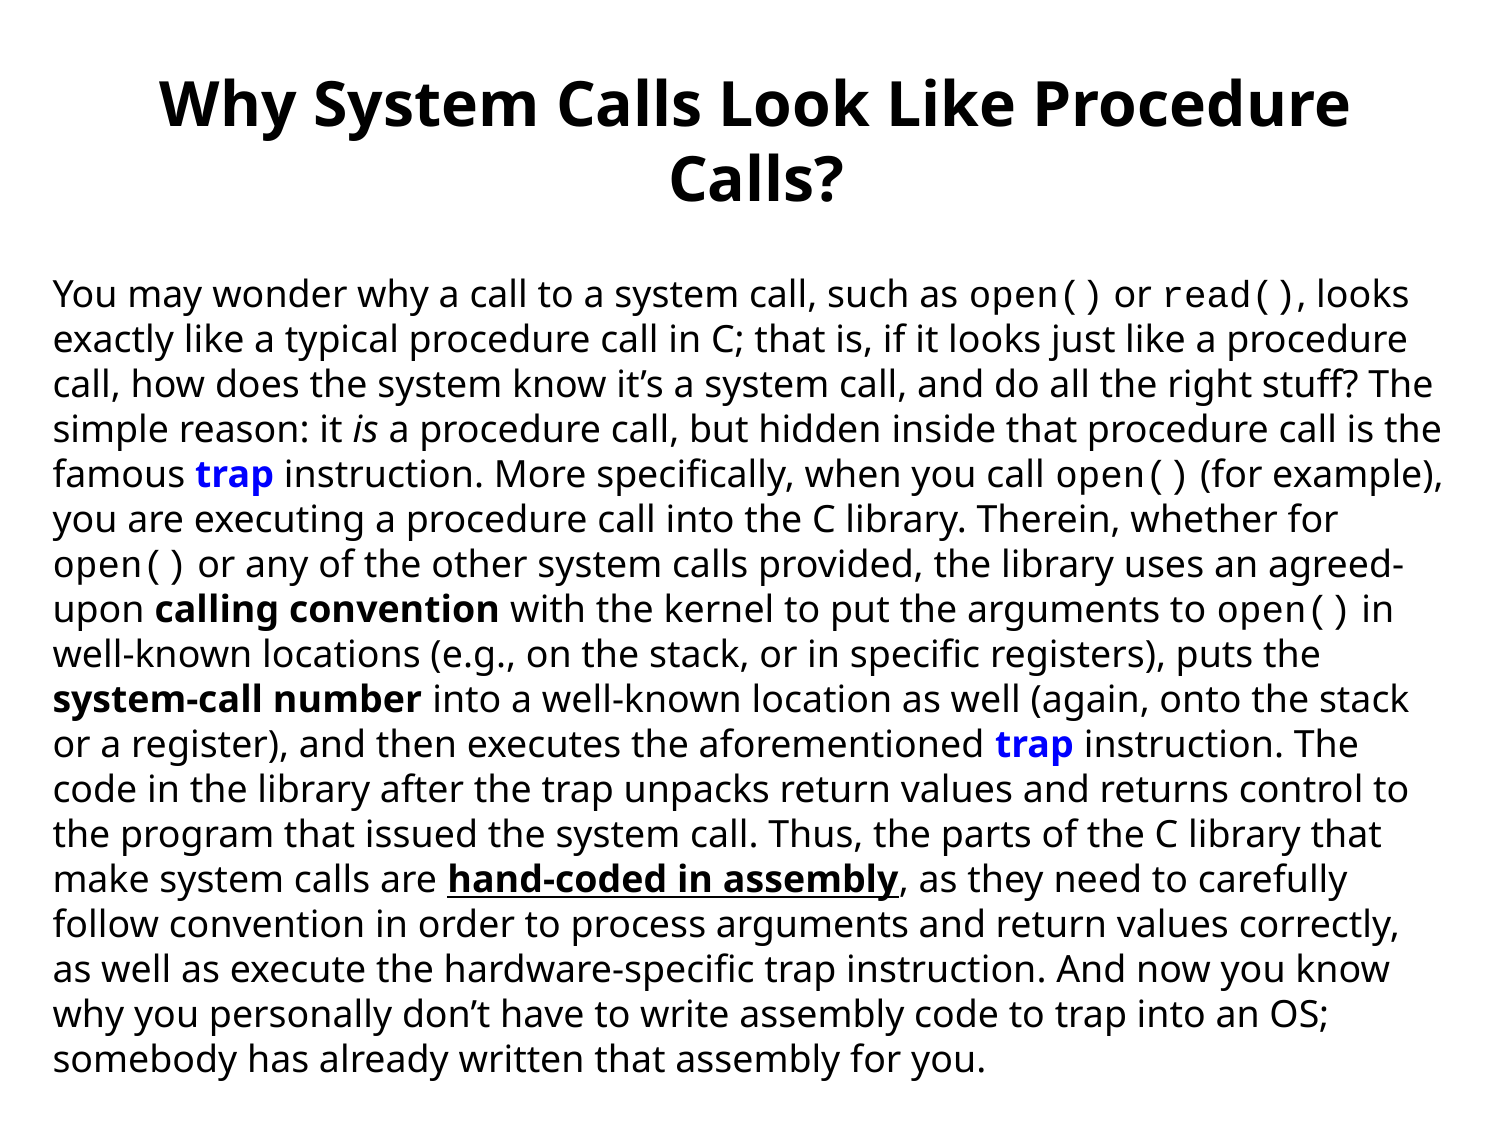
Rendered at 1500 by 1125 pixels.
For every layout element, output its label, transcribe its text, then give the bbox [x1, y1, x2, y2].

list You may wonder why a call to a system call, such as open() or read(), looks exactly like a typical procedure call in C; that is, if it looks just like a procedure call, how does the system know it’s a system call, and do all the right stuff? The simple reason: it is a procedure call, but hidden inside that procedure call is the famous trap instruction. More specifically, when you call open() (for example), you are executing a procedure call into the C library. Therein, whether for open() or any of the other system calls provided, the library uses an agreed-upon calling convention with the kernel to put the arguments to open() in well-known locations (e.g., on the stack, or in specific registers), puts the system-call number into a well-known location as well (again, onto the stack or a register), and then executes the aforementioned trap instruction. The code in the library after the trap unpacks return values and returns control to the program that issued the system call. Thus, the parts of the C library that make system calls are hand-coded in assembly, as they need to carefully follow convention in order to process arguments and return values correctly, as well as execute the hardware-specific trap instruction. And now you know why you personally don’t have to write assembly code to trap into an OS; somebody has already written that assembly for you. [37, 262, 1463, 1088]
title Why System Calls Look Like Procedure Calls? [50, 45, 1463, 233]
